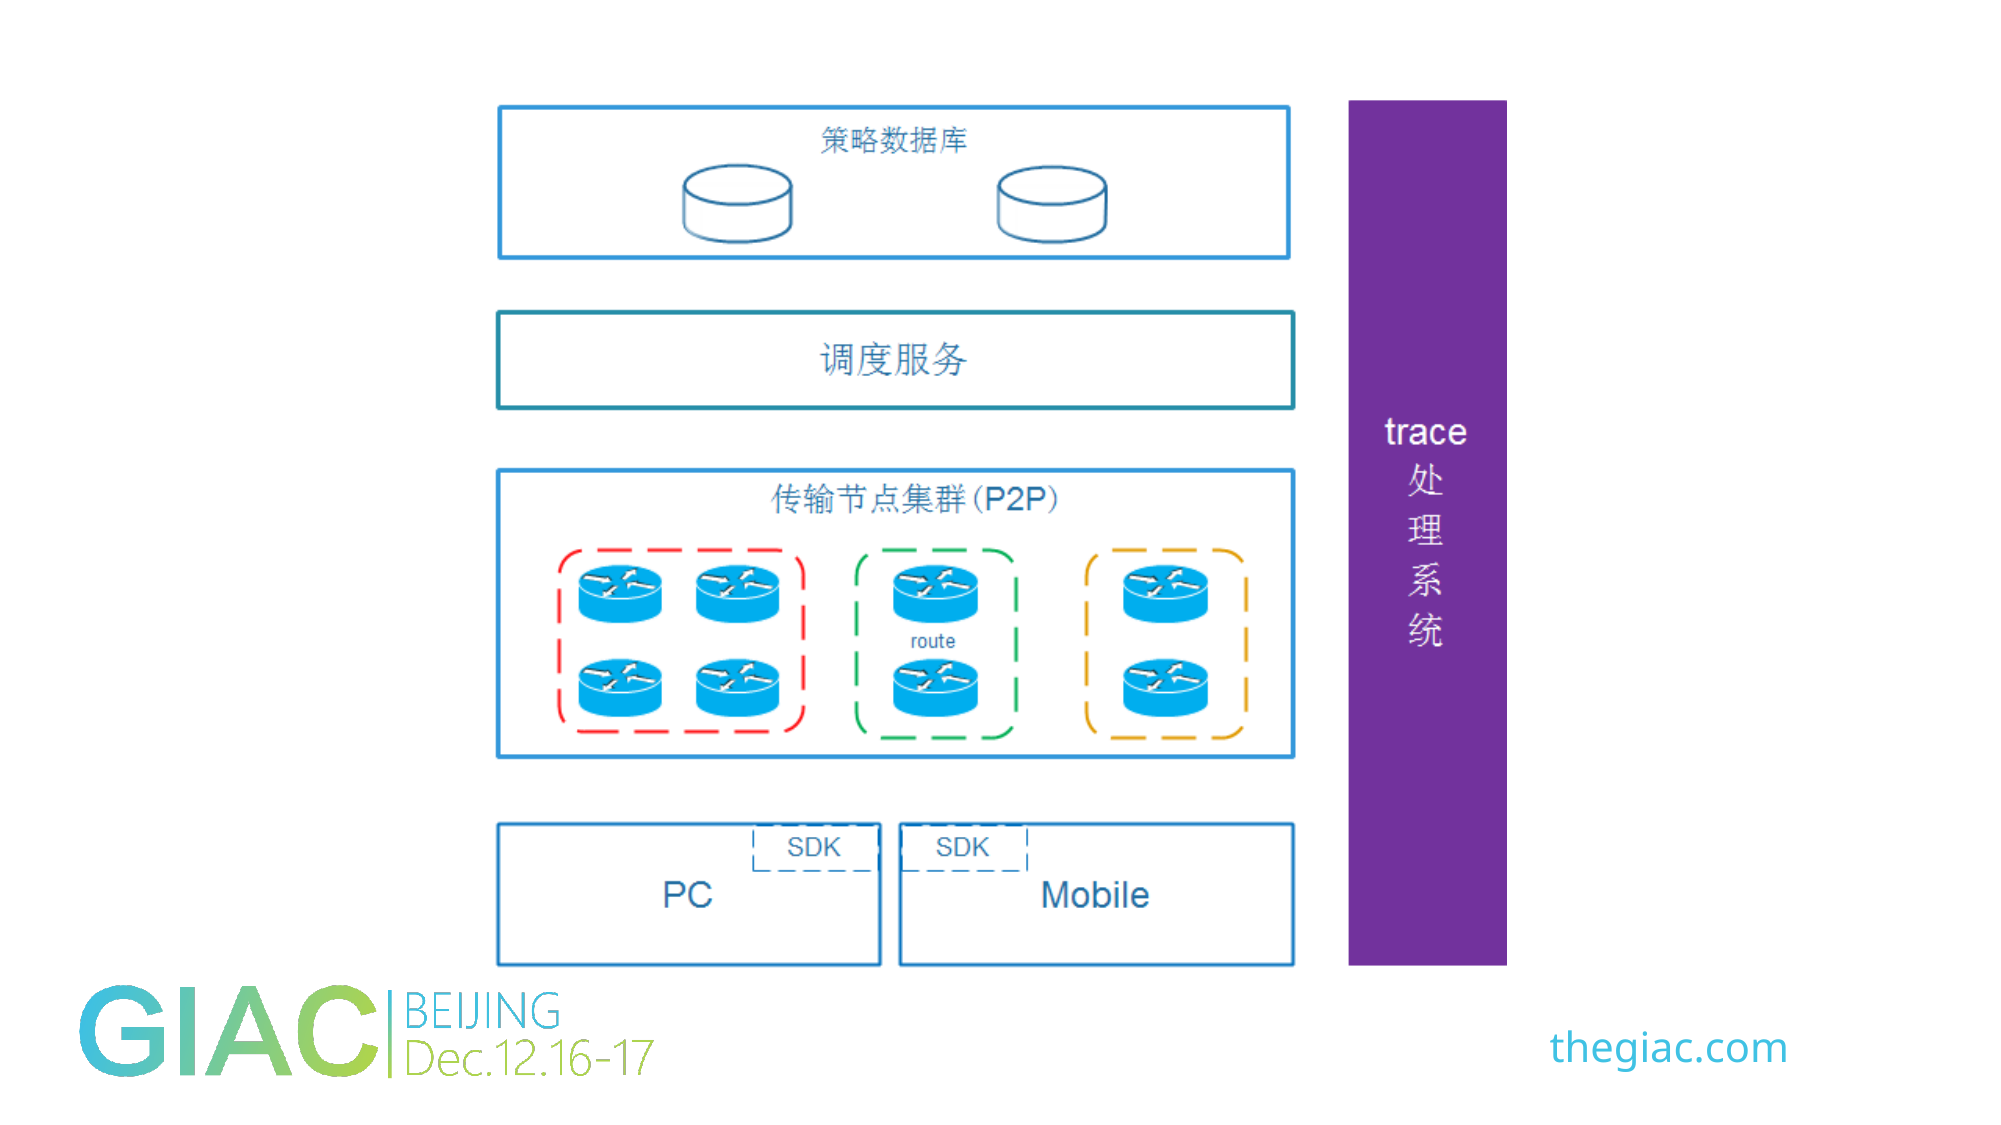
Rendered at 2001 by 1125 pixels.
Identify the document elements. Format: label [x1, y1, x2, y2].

picture [55, 99, 1507, 1097]
